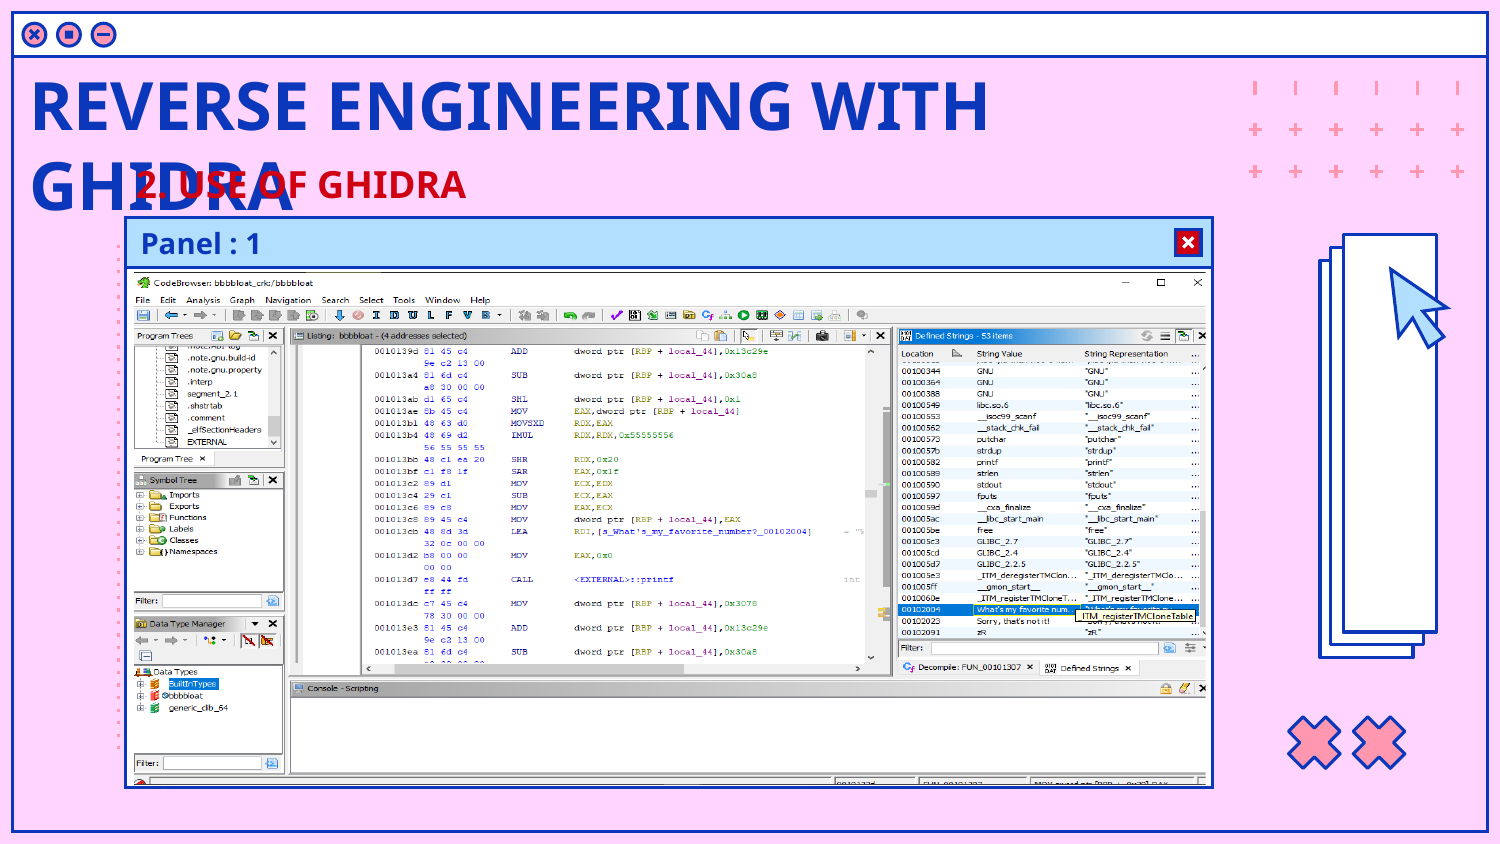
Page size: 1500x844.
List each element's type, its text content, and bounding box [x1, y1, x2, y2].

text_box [1320, 684, 1373, 801]
text_box 2. USE OF GHIDRA [120, 153, 549, 213]
text_box REVERSE ENGINEERING WITH GHIDRA [14, 49, 1210, 147]
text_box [125, 217, 1214, 788]
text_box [1319, 234, 1448, 658]
picture [133, 271, 1206, 785]
